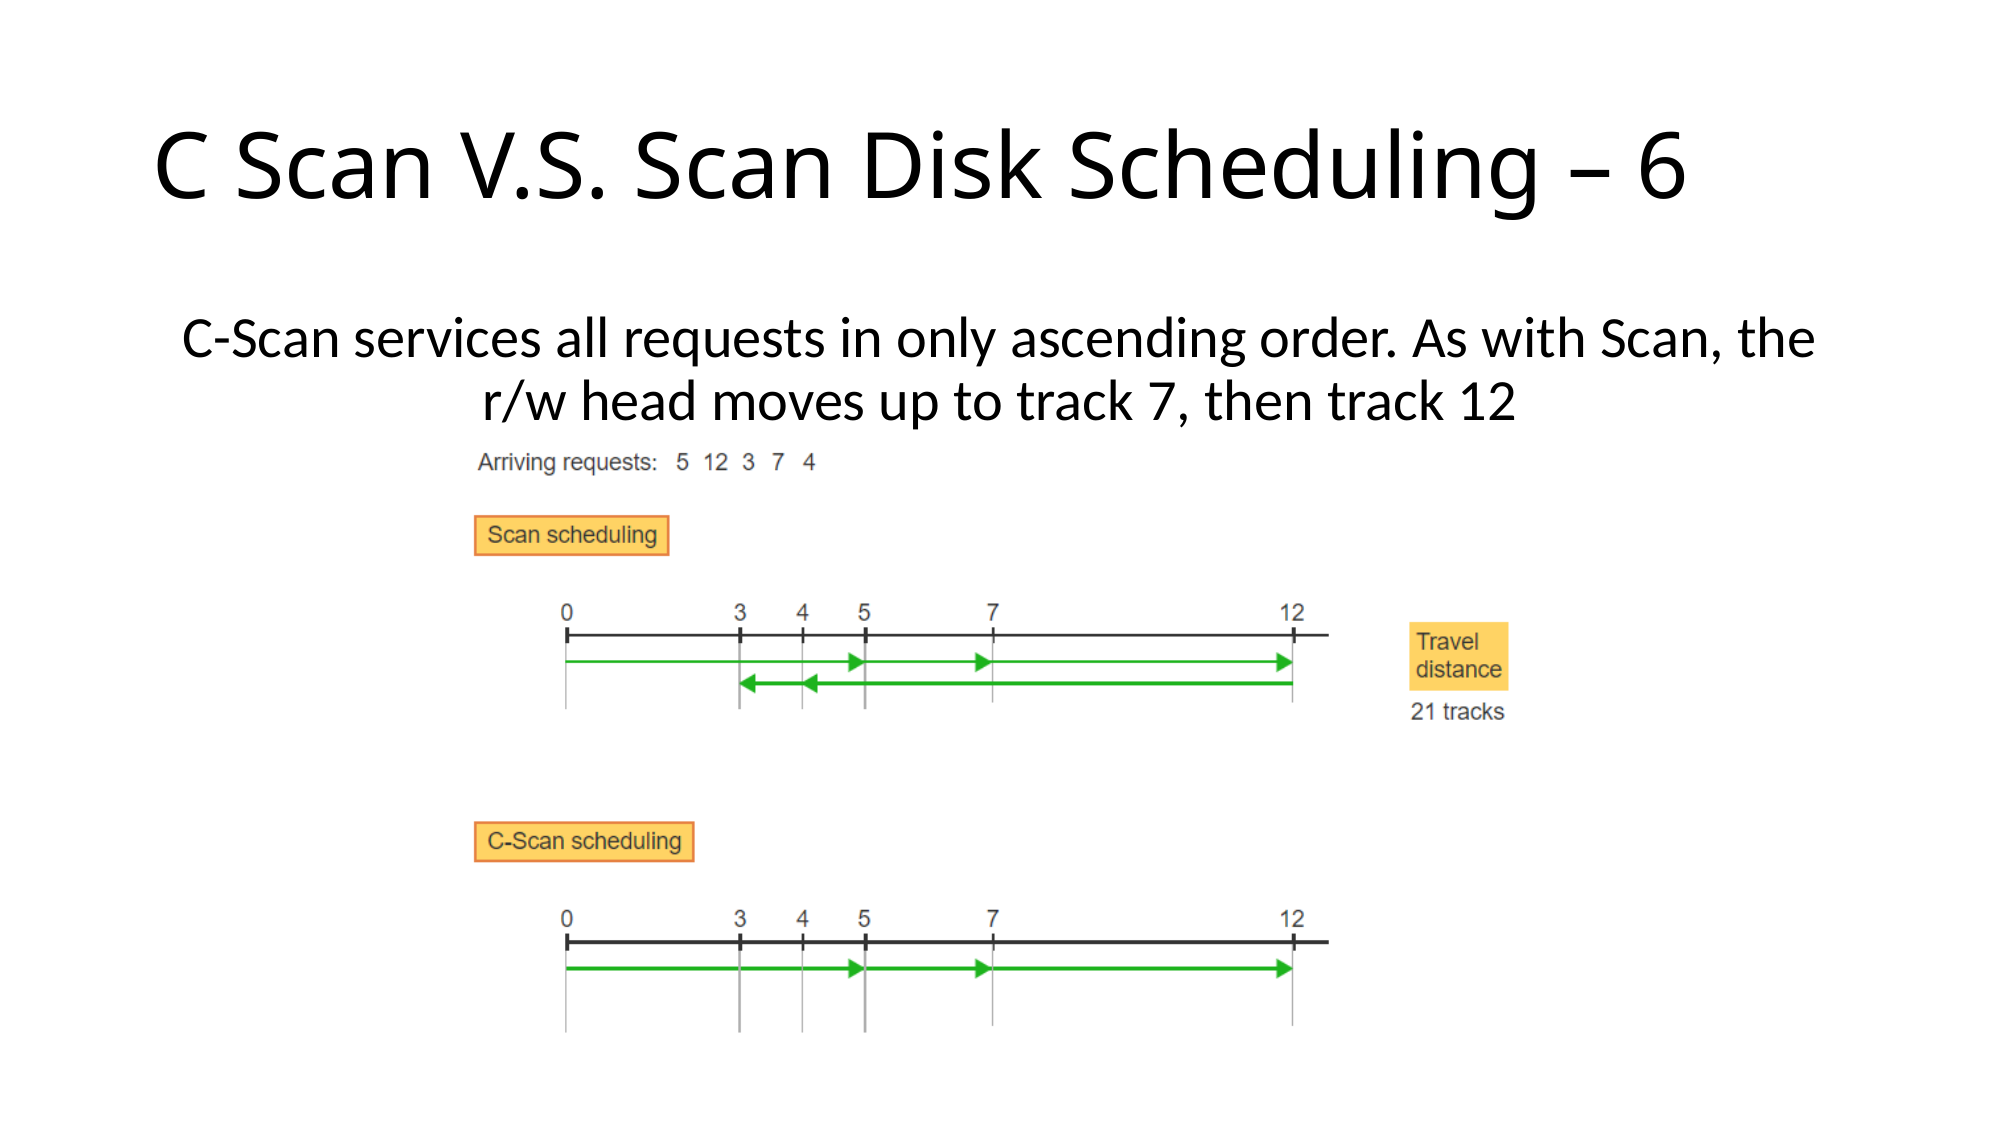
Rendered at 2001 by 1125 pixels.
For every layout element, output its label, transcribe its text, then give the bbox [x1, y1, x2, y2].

list C-Scan services all requests in only ascending order. As with Scan, the r/w head moves up to track 7, then track 12 [137, 299, 1863, 441]
picture [420, 440, 1580, 1104]
title C Scan V.S. Scan Disk Scheduling – 6 [137, 59, 1863, 278]
